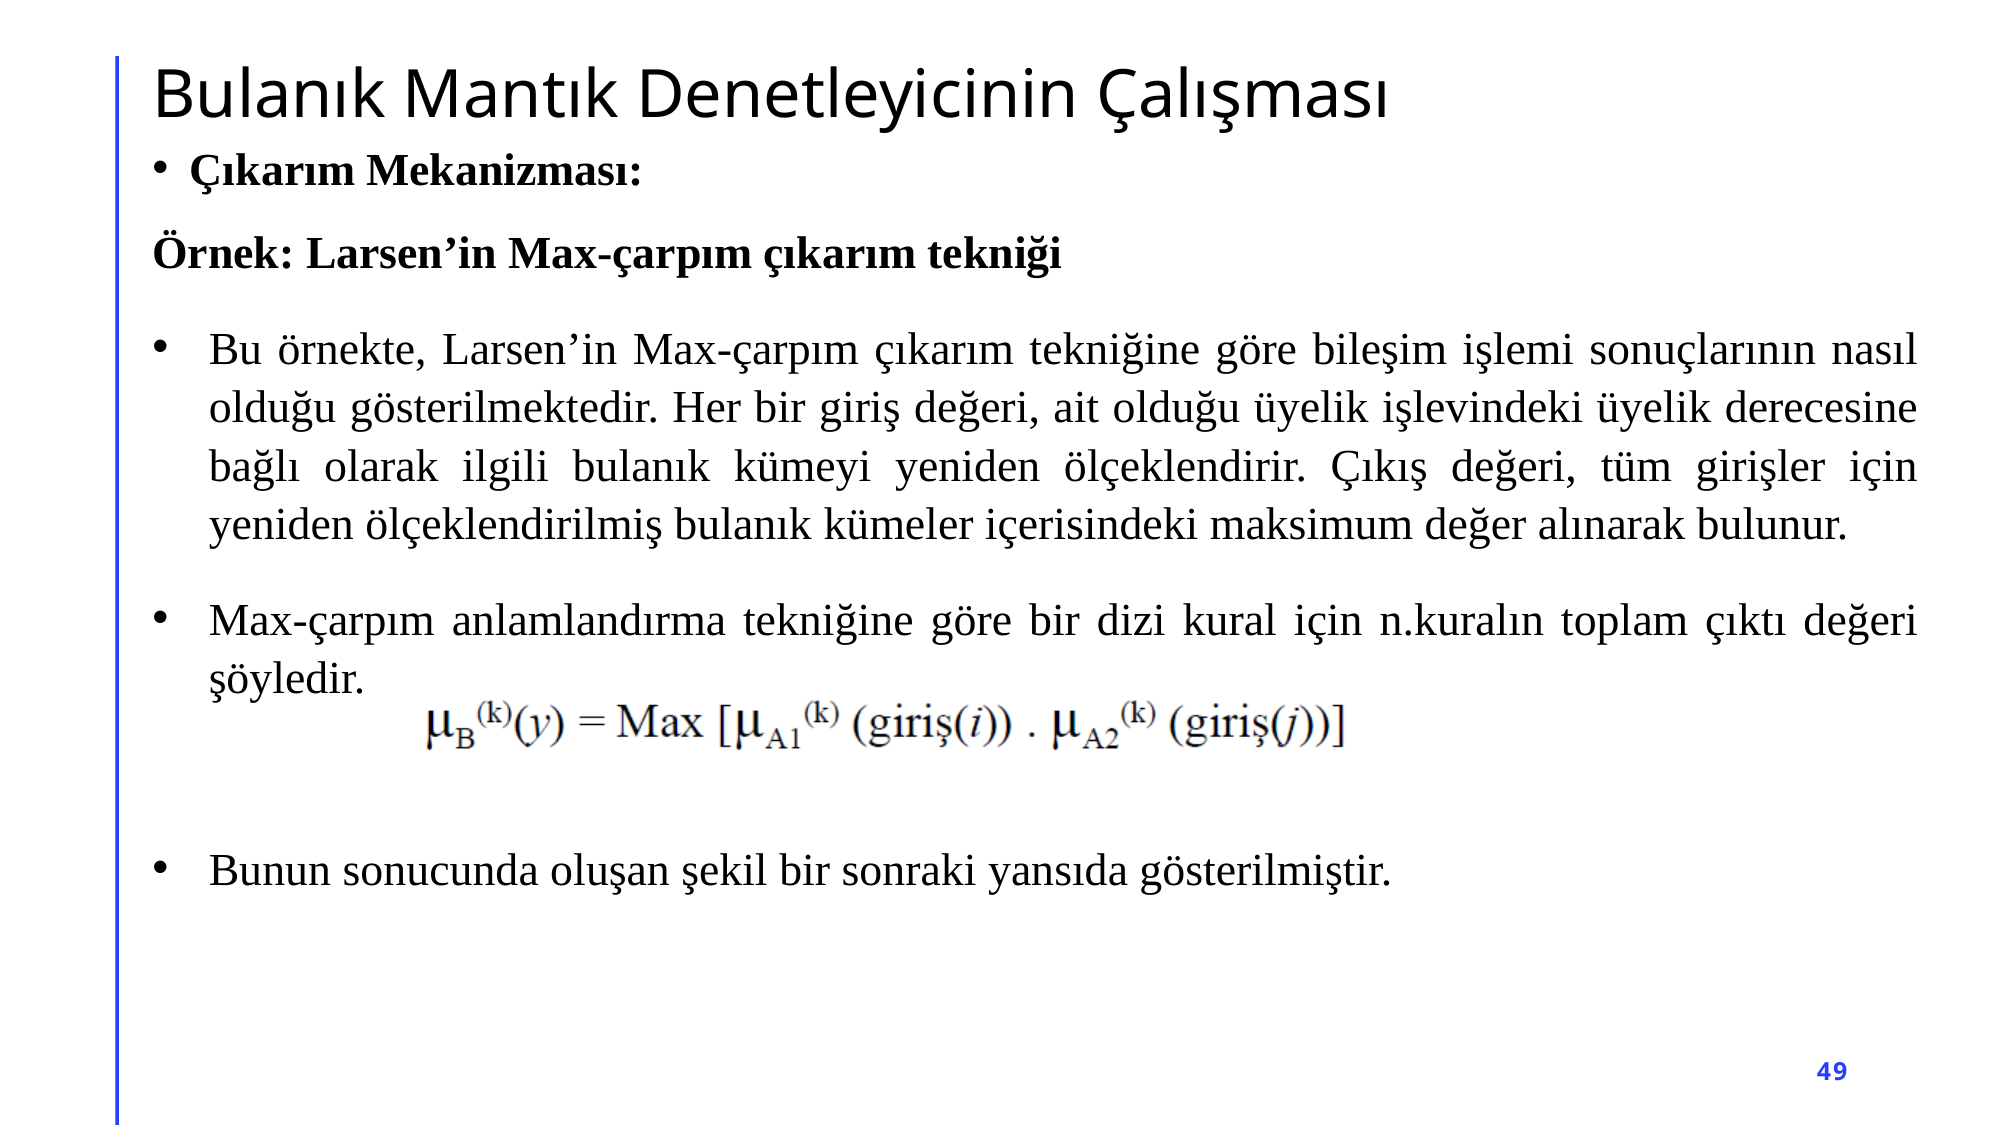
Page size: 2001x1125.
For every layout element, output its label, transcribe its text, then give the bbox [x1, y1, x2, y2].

picture [416, 692, 1363, 769]
slide_number 49 [1412, 1066, 1863, 1103]
list Çıkarım Mekanizması: Örnek: Larsen’in Max-çarpım çıkarım tekniği Bu örnekte, Larsen’in Max-çarpım çıkarım tekniğine göre bileşim işlemi sonuçlarının nasıl olduğu gösterilmektedir. Her bir giriş değeri, ait olduğu üyelik işlevindeki üyelik derecesine bağlı olarak ilgili bulanık kümeyi yeniden ölçeklendirir. Çıkış değeri, tüm girişler için yeniden ölçeklendirilmiş bulanık kümeler içerisindeki maksimum değer alınarak bulunur. Max-çarpım anlamlandırma tekniğine göre bir dizi kural için n.kuralın toplam çıktı değeri şöyledir. Bunun sonucunda oluşan şekil bir sonraki yansıda gösterilmiştir. [137, 128, 1935, 1066]
title Bulanık Mantık Denetleyicinin Çalışması [137, 46, 1863, 128]
